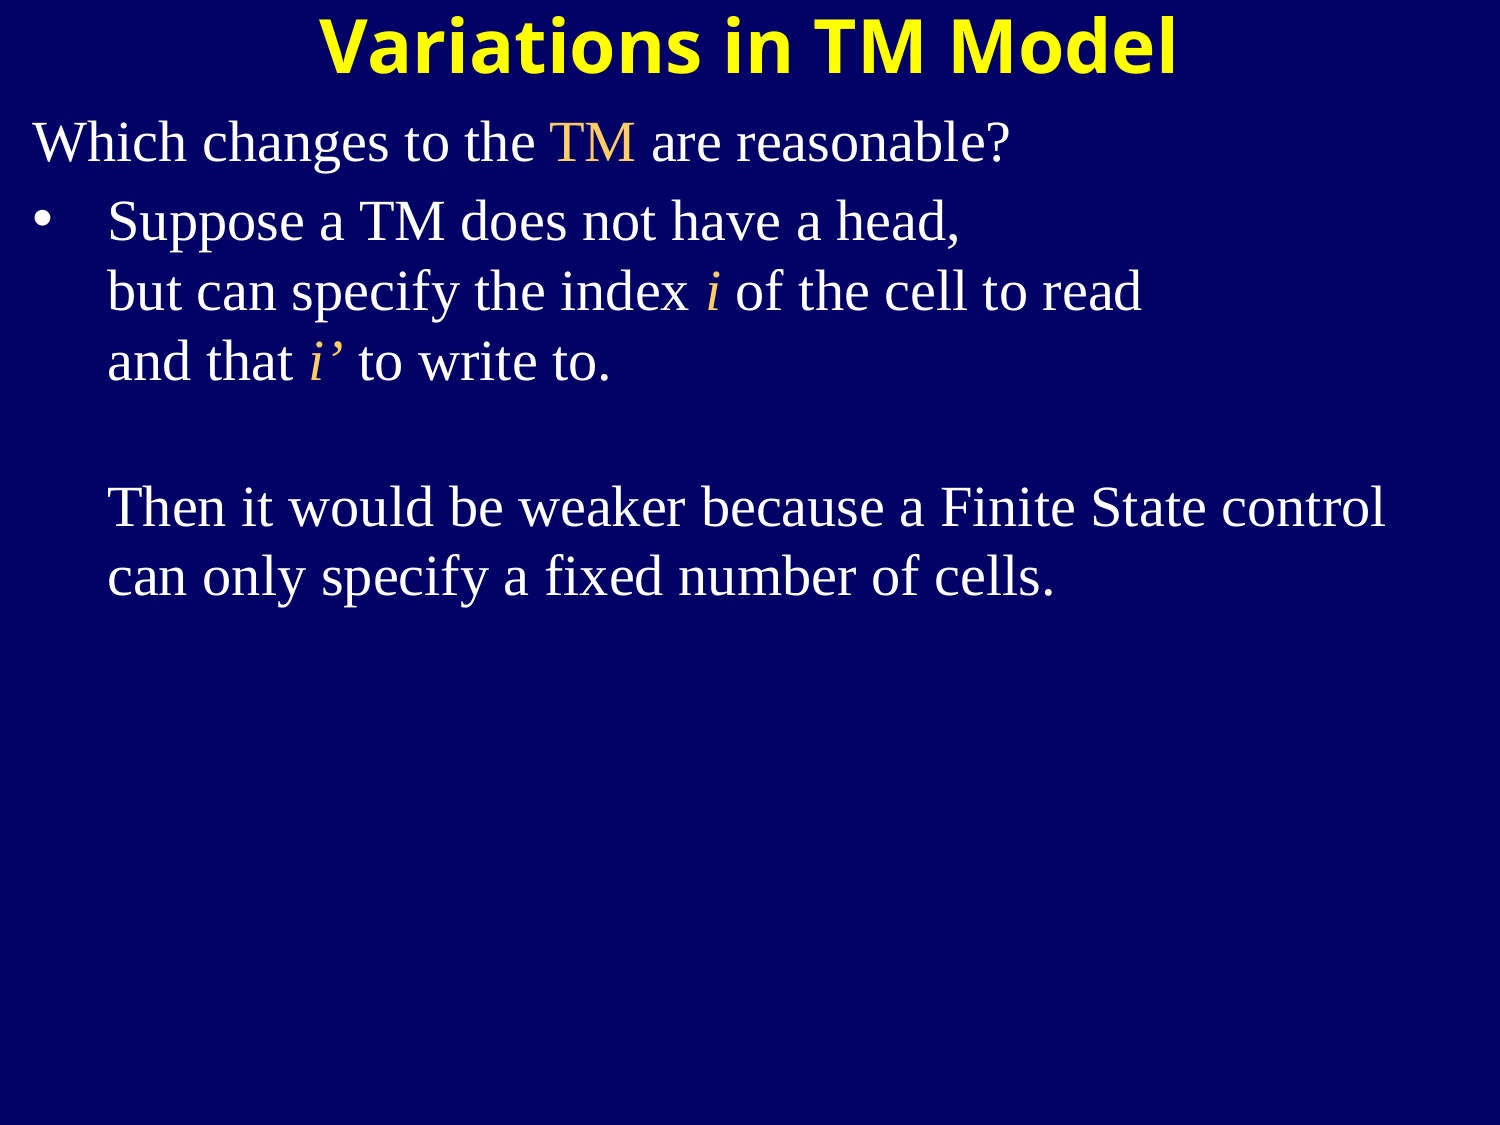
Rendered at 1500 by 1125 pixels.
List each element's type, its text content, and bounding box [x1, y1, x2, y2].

text_box Which changes to the TM are reasonable? [0, 96, 1125, 174]
text_box Suppose a TM does not have a head, but can specify the index i of the cell to read and that i’ to write to. [0, 174, 1388, 400]
text_box Then it would be weaker because a Finite State control can only specify a fixed number of cells. [62, 460, 1463, 615]
text_box Variations in TM Model [112, 0, 1388, 138]
